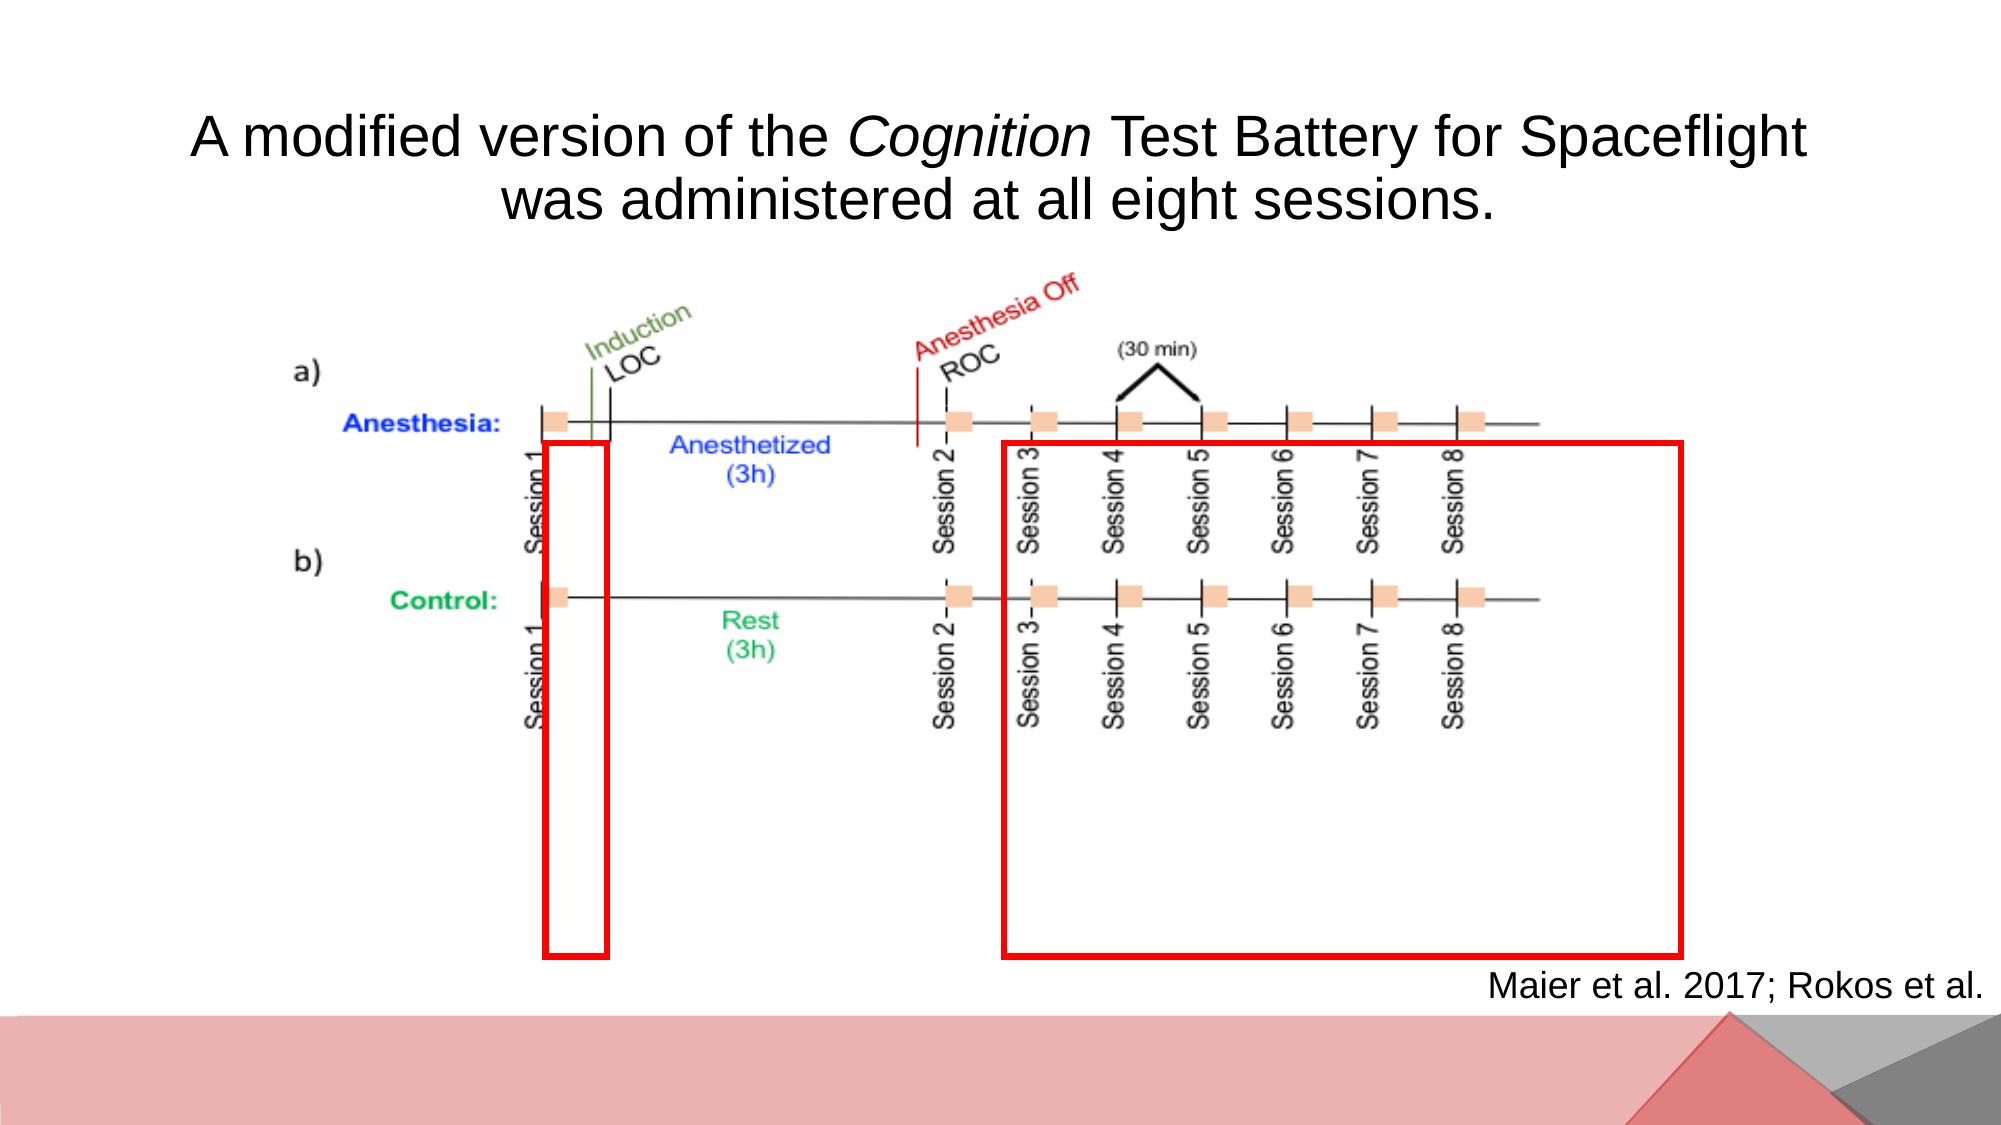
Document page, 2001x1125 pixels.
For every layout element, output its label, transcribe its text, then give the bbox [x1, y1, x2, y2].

text_box Maier et al. 2017; Rokos et al. [1462, 953, 2000, 1014]
title A modified version of the Cognition Test Battery for Spaceflight was administered at all eight sessions. [122, 76, 1877, 261]
picture [253, 253, 1747, 986]
